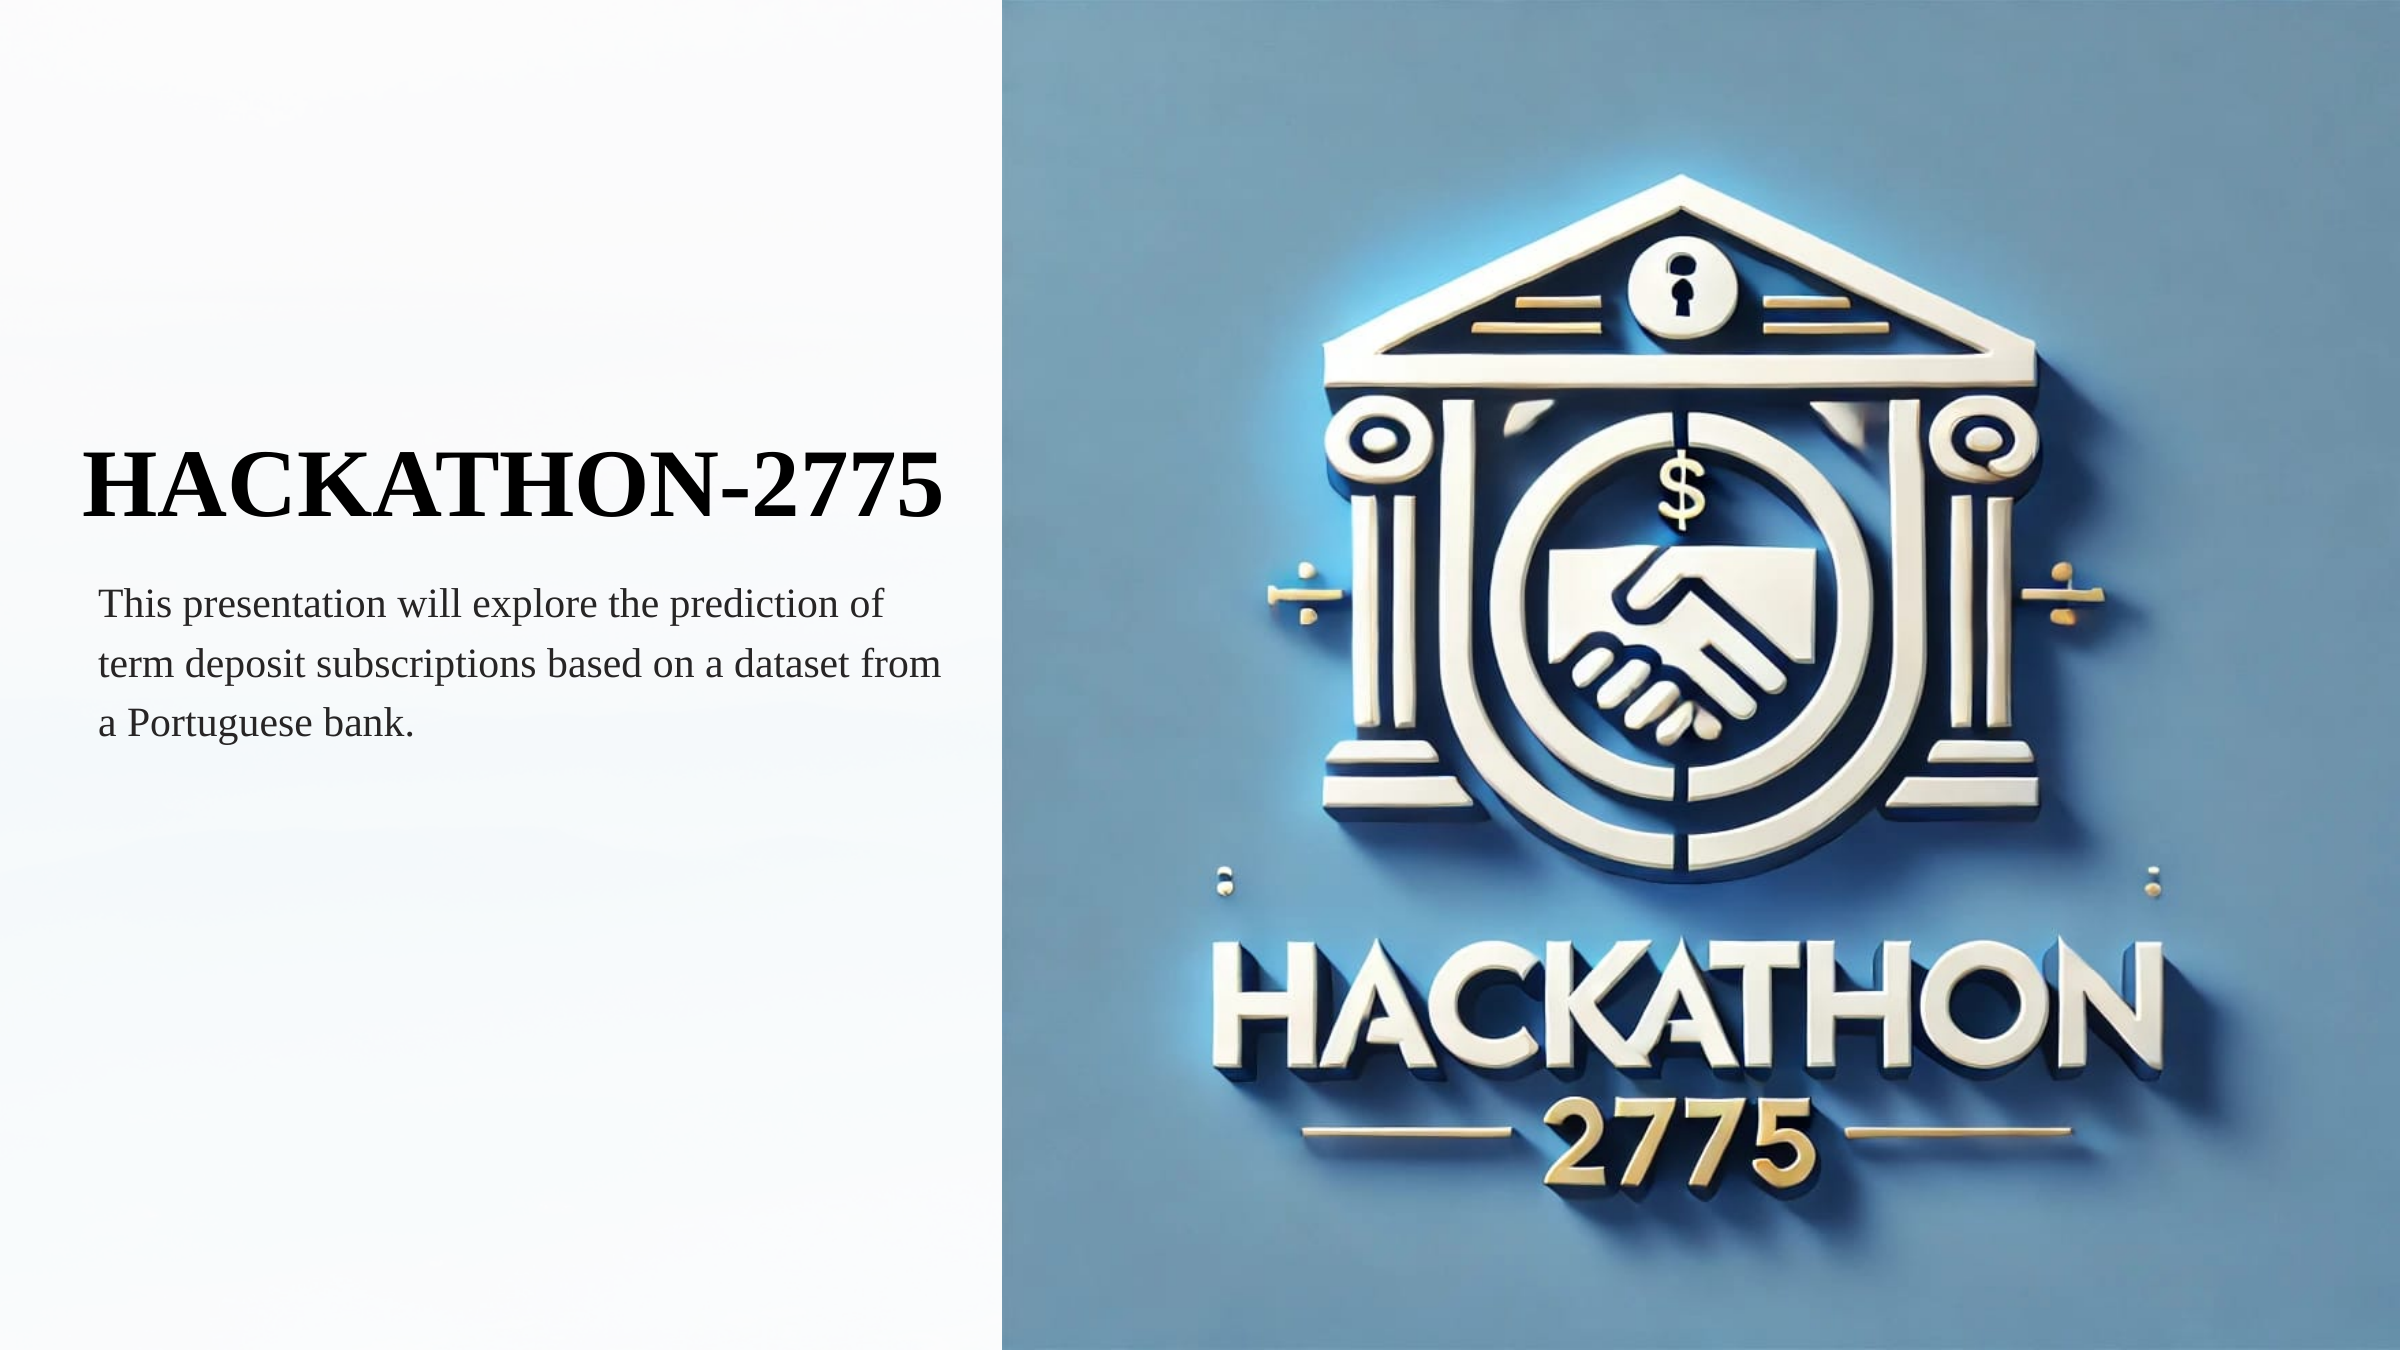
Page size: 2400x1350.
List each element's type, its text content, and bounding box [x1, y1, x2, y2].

text_box HACKATHON-2775 [82, 413, 1002, 567]
text_box This presentation will explore the prediction of term deposit subscriptions based on a dataset from a Portuguese bank. [98, 566, 960, 1171]
picture [1002, 0, 2400, 1350]
